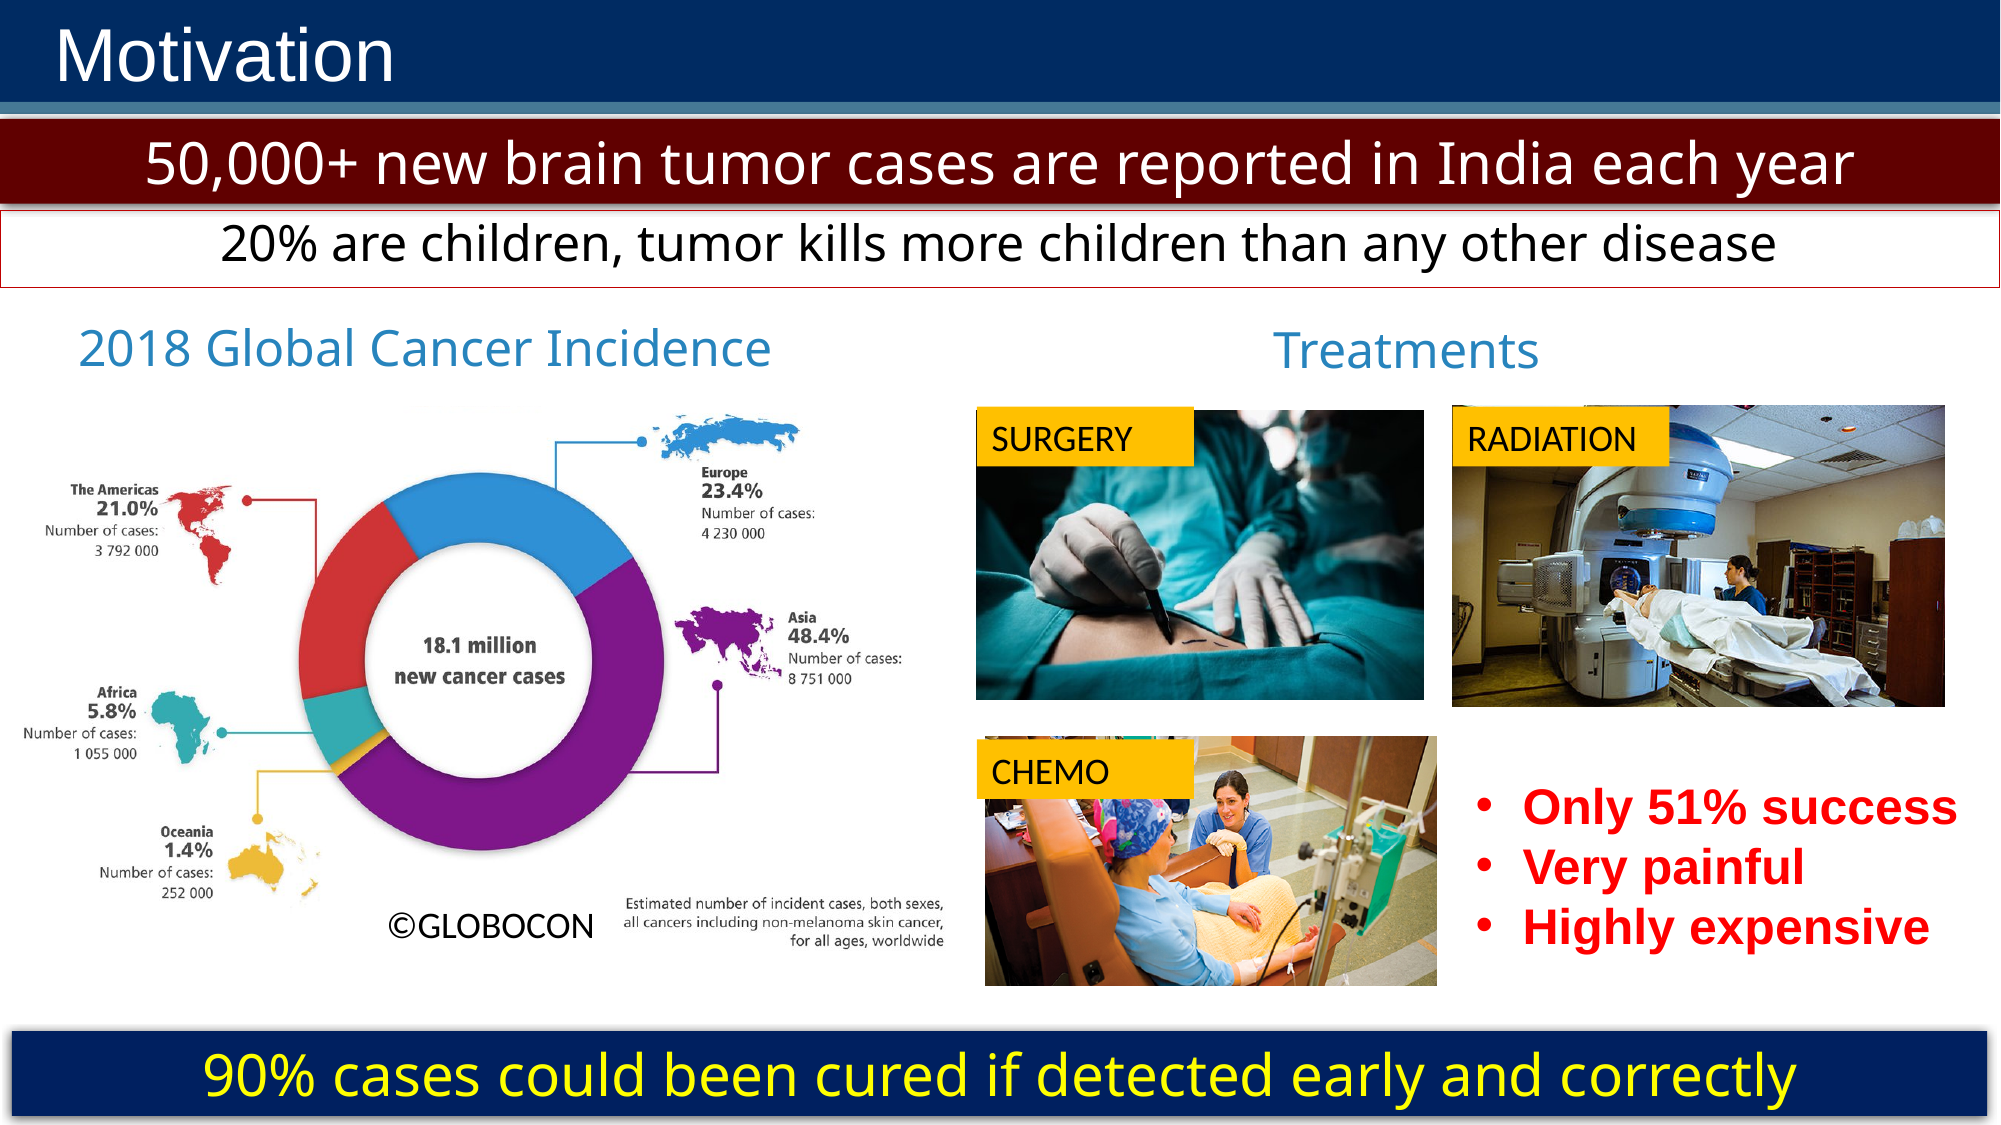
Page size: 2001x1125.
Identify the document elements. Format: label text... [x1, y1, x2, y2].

picture [976, 410, 1424, 700]
text_box 2018 Global Cancer Incidence [63, 309, 862, 385]
list 20% are children, tumor kills more children than any other disease [0, 210, 2000, 288]
picture [20, 406, 961, 964]
text_box SURGERY [976, 406, 1194, 410]
text_box 90% cases could been cured if detected early and correctly [11, 1031, 1988, 1116]
picture [985, 736, 1437, 986]
text_box Only 51% success Very painful Highly expensive [1460, 767, 2000, 962]
title Motivation [39, 18, 1961, 96]
picture [0, 0, 2001, 114]
picture [1452, 405, 1945, 707]
text_box CHEMO [976, 739, 985, 799]
text_box Treatments [1258, 311, 1615, 386]
text_box 50,000+ new brain tumor cases are reported in India each year [0, 118, 2000, 204]
